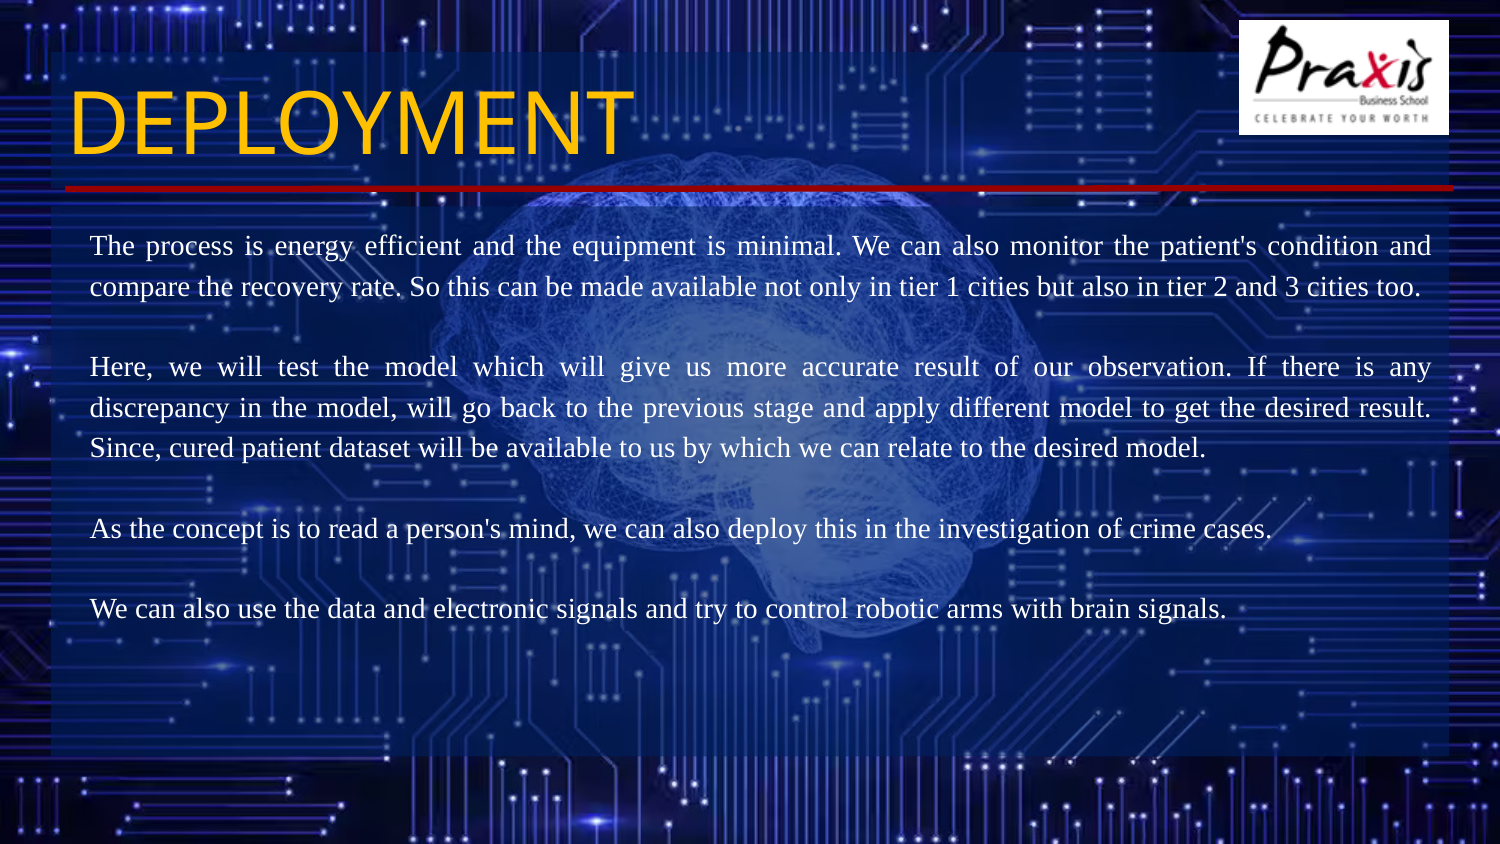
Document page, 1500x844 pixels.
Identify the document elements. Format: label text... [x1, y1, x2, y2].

title Deployment [51, 51, 1449, 189]
picture [0, 0, 1500, 844]
list The process is energy efficient and the equipment is minimal. We can also monitor the patient's condition and compare the recovery rate. So this can be made available not only in tier 1 cities but also in tier 2 and 3 cities too. Here, we will test the model which will give us more accurate result of our observation. If there is any discrepancy in the model, will go back to the previous stage and apply different model to get the desired result. Since, cured patient dataset will be available to us by which we can relate to the desired model. As the concept is to read a person's mind, we can also deploy this in the investigation of crime cases. We can also use the data and electronic signals and try to control robotic arms with brain signals. [51, 206, 1449, 757]
